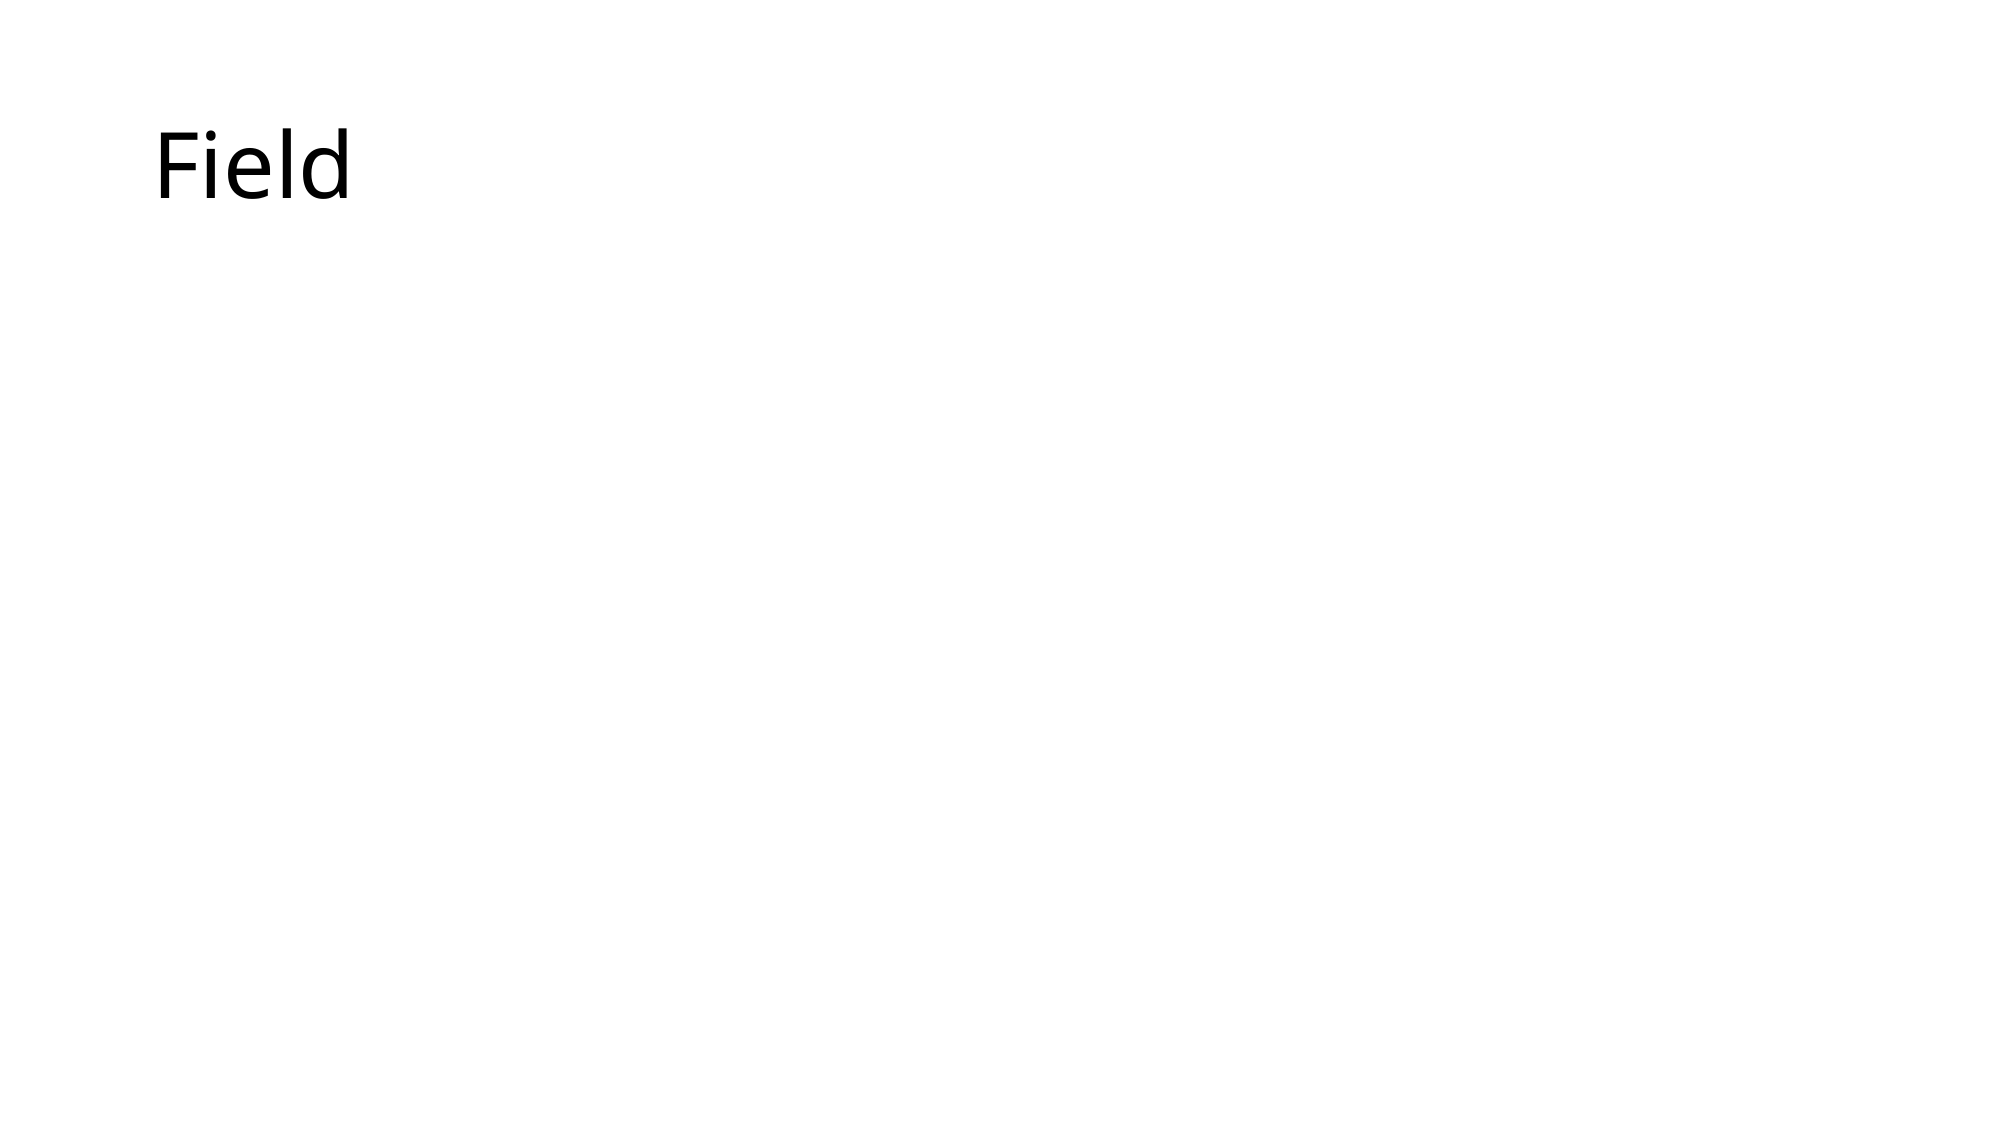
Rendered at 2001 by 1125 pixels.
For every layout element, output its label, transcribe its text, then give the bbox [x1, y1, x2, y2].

title Field [137, 59, 1863, 278]
